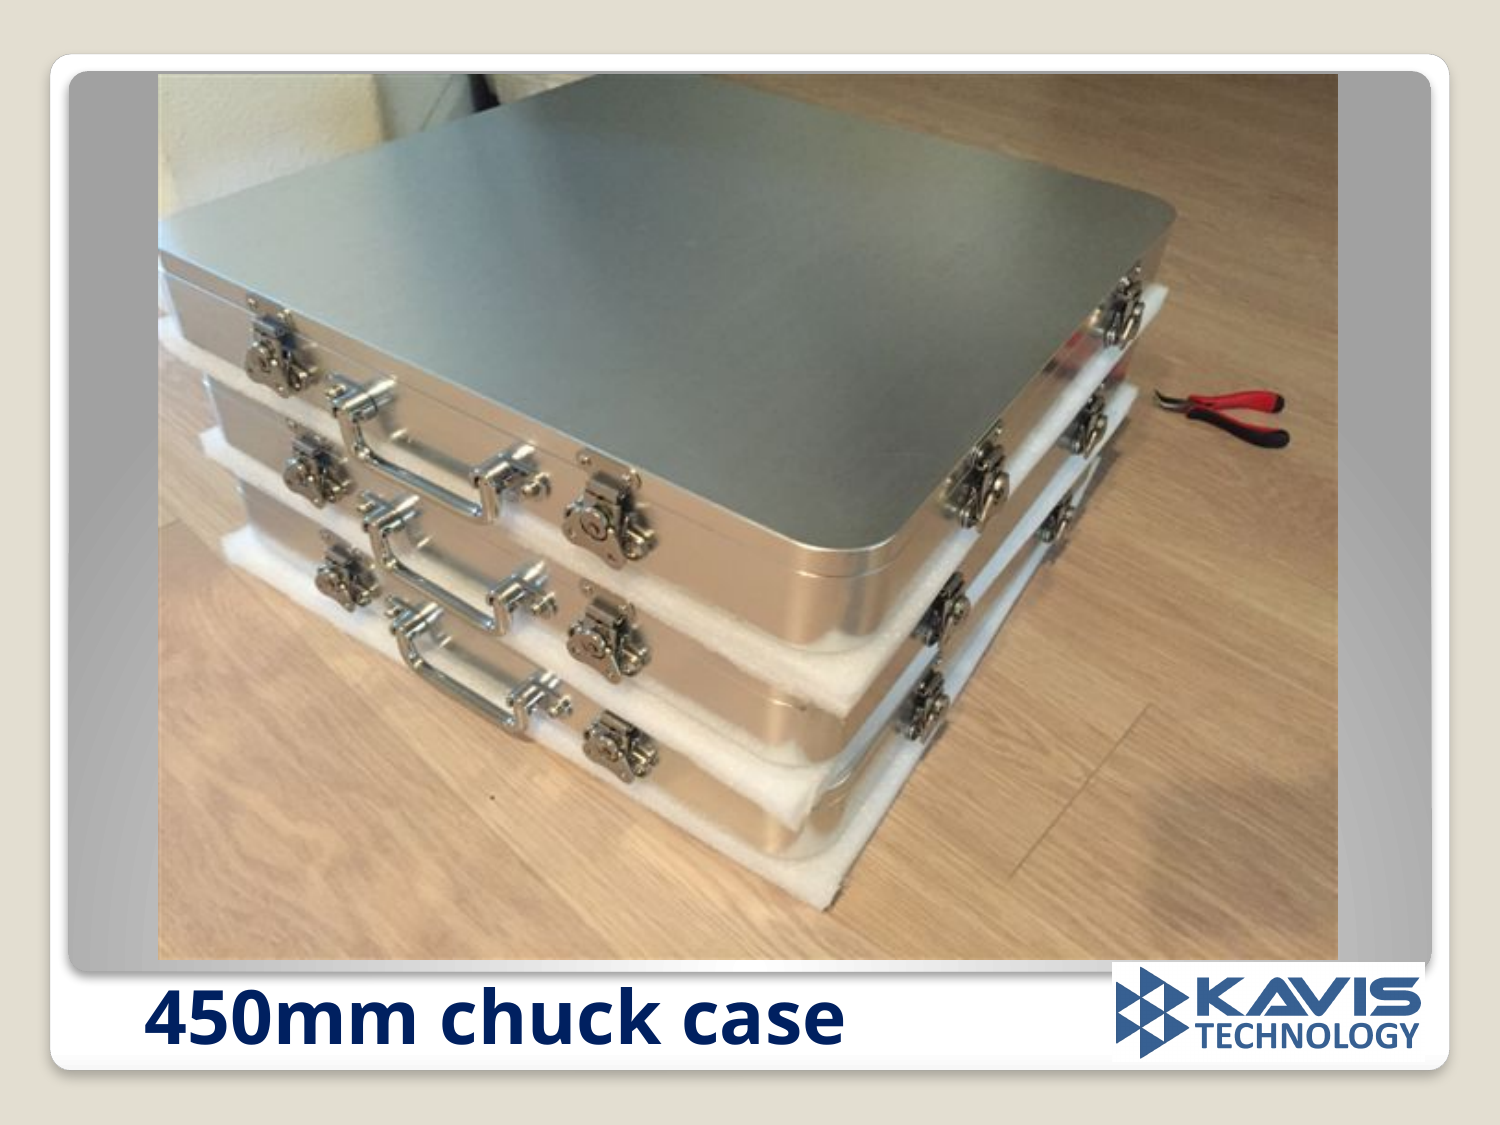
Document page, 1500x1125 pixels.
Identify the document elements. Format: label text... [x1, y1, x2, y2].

picture [158, 74, 1338, 960]
text_box 450mm chuck case [129, 962, 862, 1068]
picture [1112, 962, 1426, 1062]
